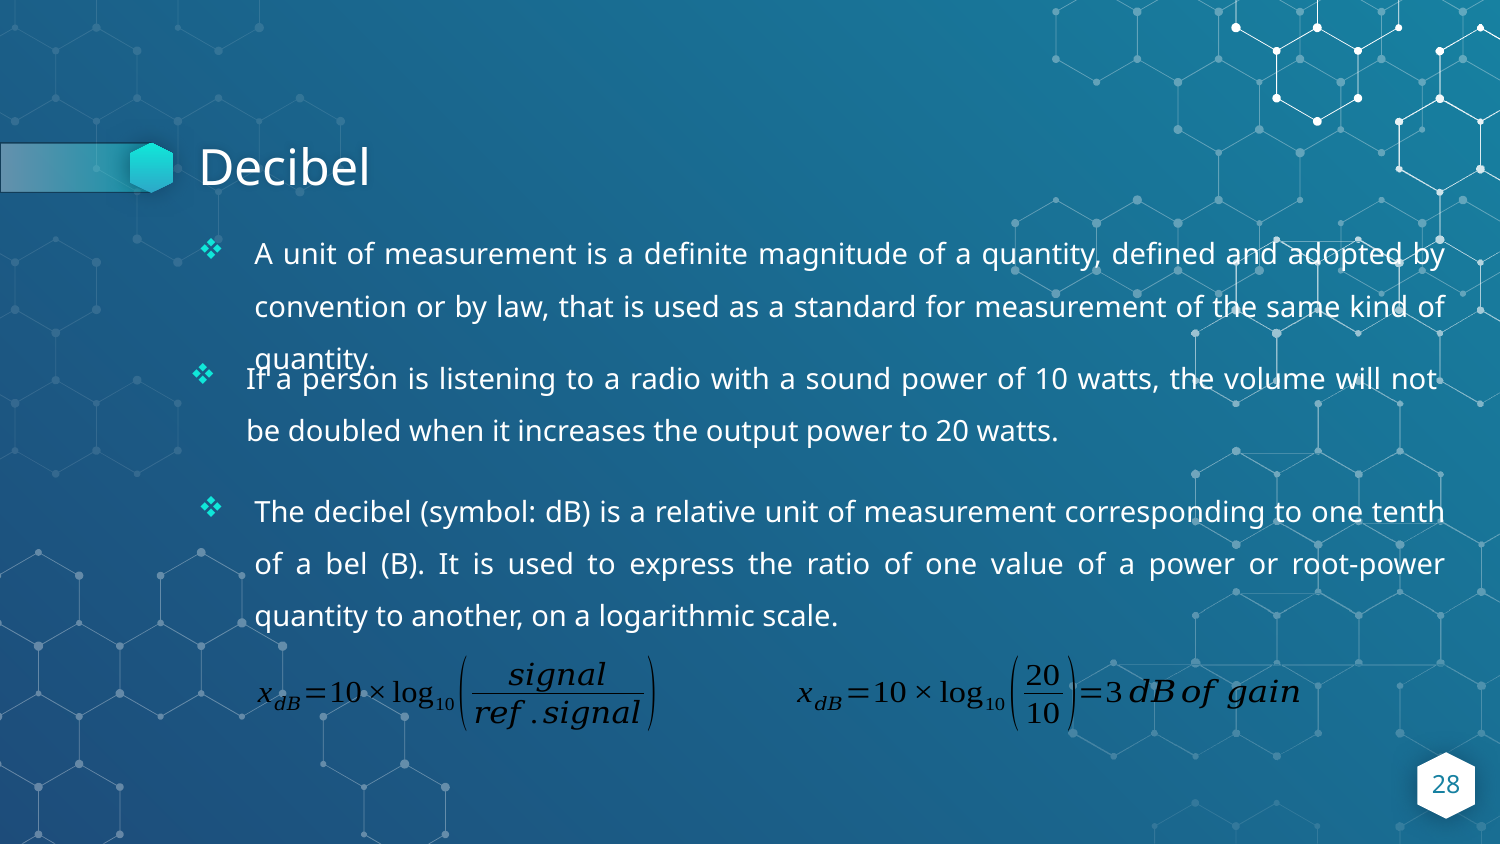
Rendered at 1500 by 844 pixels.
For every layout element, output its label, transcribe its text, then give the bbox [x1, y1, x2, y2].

text_box The decibel (symbol: dB) is a relative unit of measurement corresponding to one tenth of a bel (B). It is used to express the ratio of one value of a power or root-power quantity to another, on a logarithmic scale. [198, 475, 1447, 652]
text_box A unit of measurement is a definite magnitude of a quantity, defined and adopted by convention or by law, that is used as a standard for measurement of the same kind of quantity. [198, 217, 1447, 331]
slide_number 28 [1417, 752, 1475, 819]
text_box If a person is listening to a radio with a sound power of 10 watts, the volume will not be doubled when it increases the output power to 20 watts. [189, 342, 1439, 465]
title Decibel [198, 140, 1500, 198]
